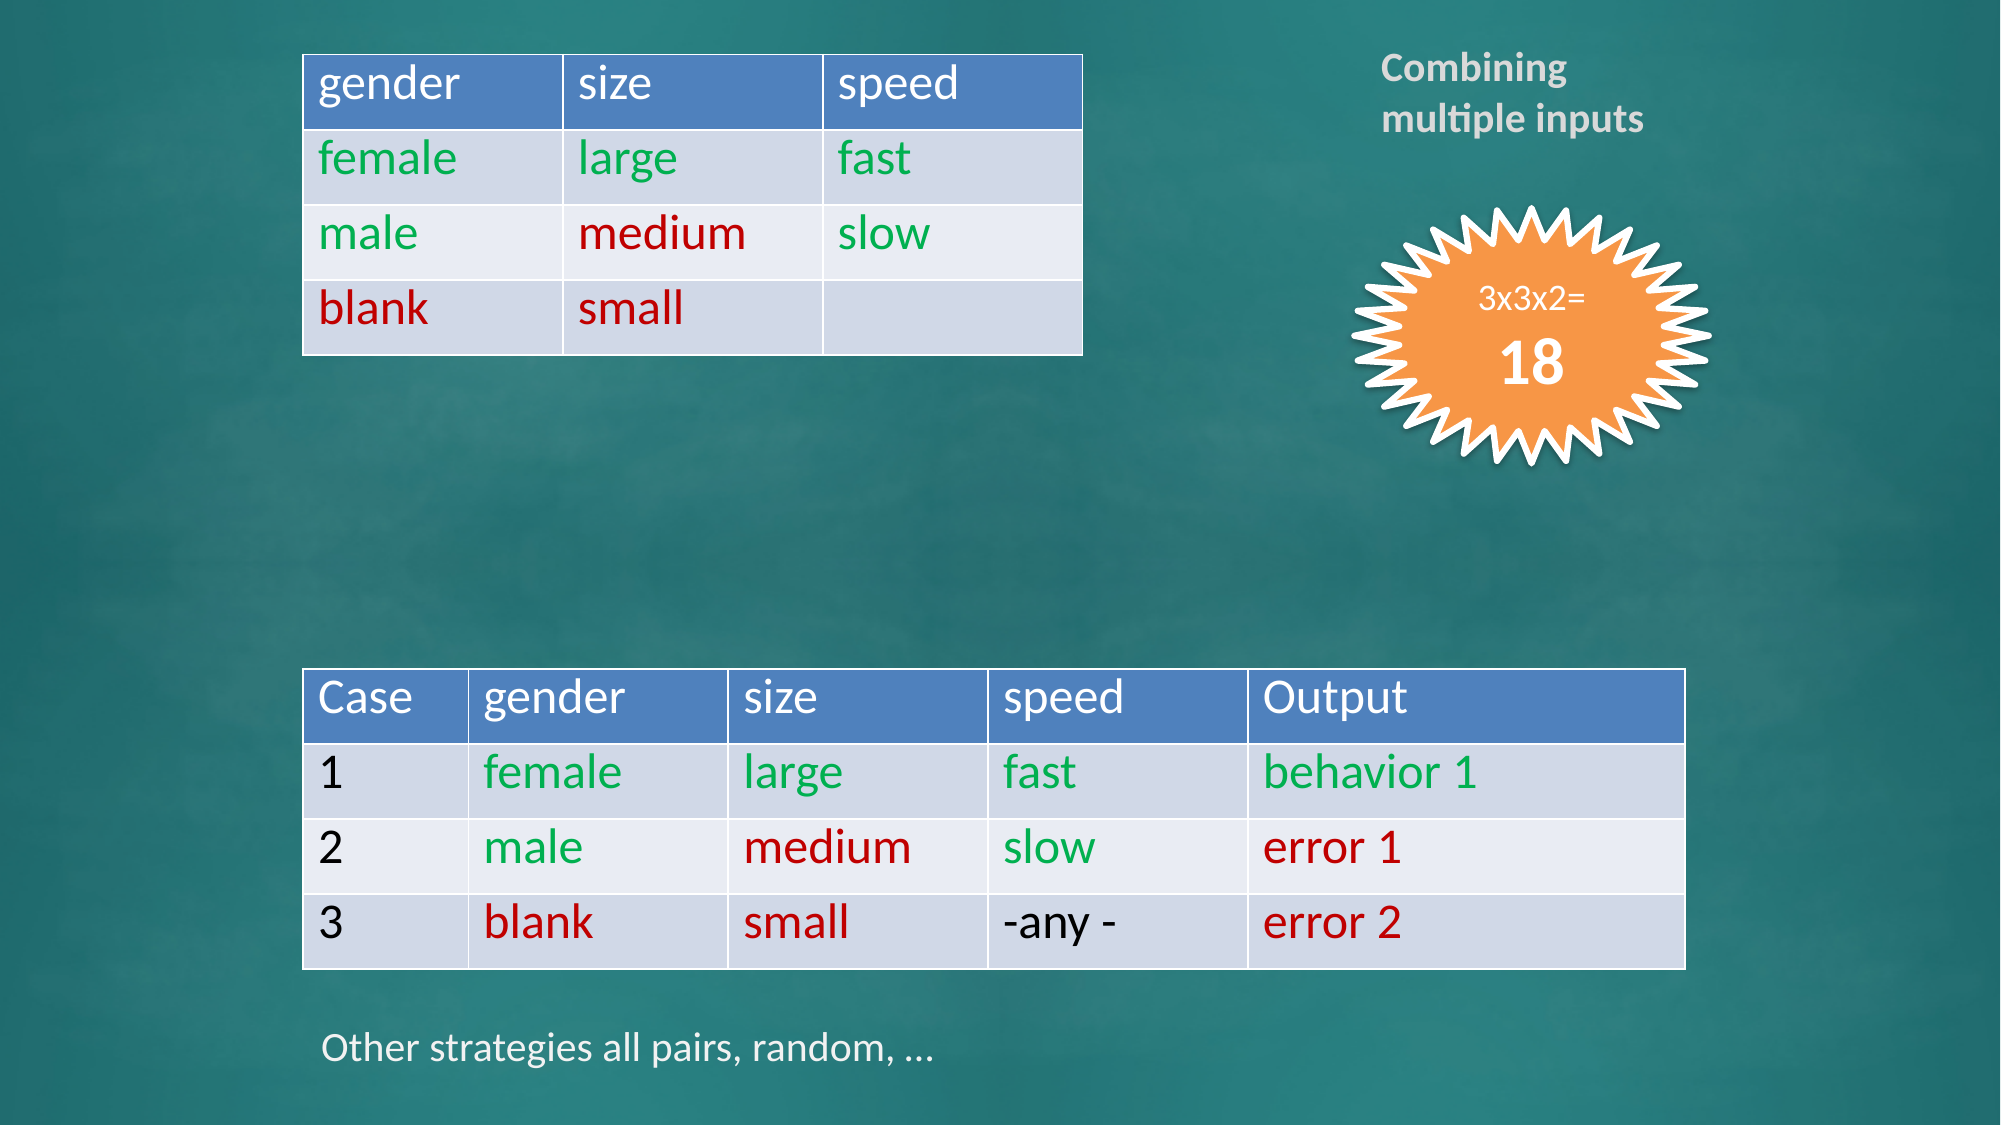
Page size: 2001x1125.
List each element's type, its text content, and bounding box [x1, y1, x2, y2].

table_cell slow [989, 820, 1247, 893]
table_cell 1 [304, 745, 468, 818]
text_box Other strategies all pairs, random, … [306, 1012, 950, 1078]
table_cell large [564, 131, 822, 204]
table_cell female [304, 131, 562, 204]
table_cell error 2 [1249, 895, 1684, 968]
table_header Case [304, 670, 468, 743]
table_cell fast [989, 745, 1247, 818]
table_header speed [989, 670, 1247, 743]
table_cell slow [824, 206, 1082, 279]
table_cell 2 [304, 820, 468, 893]
table_header speed [824, 55, 1082, 129]
table_cell error 1 [1249, 820, 1684, 893]
picture [0, 0, 2001, 1125]
table_cell blank [304, 281, 562, 354]
table_header size [564, 55, 822, 129]
table_cell behavior 1 [1249, 745, 1684, 818]
table_header gender [469, 670, 727, 743]
table_cell small [564, 281, 822, 354]
table_cell fast [824, 131, 1082, 204]
table_cell male [304, 206, 562, 279]
table_cell medium [729, 820, 987, 893]
table_header size [729, 670, 987, 743]
table_cell [824, 281, 1082, 354]
text_box 3x3x2= 18 [1351, 204, 1712, 467]
table_cell blank [469, 895, 727, 968]
table_header gender [304, 55, 562, 129]
table_cell -any - [989, 895, 1247, 968]
table_cell small [729, 895, 987, 968]
table_cell large [729, 745, 987, 818]
table_cell medium [564, 206, 822, 279]
text_box Combining multiple inputs [1366, 32, 1662, 148]
table_cell male [469, 820, 727, 893]
table_cell 3 [304, 895, 468, 968]
table_cell female [469, 745, 727, 818]
table_header Output [1249, 670, 1684, 743]
